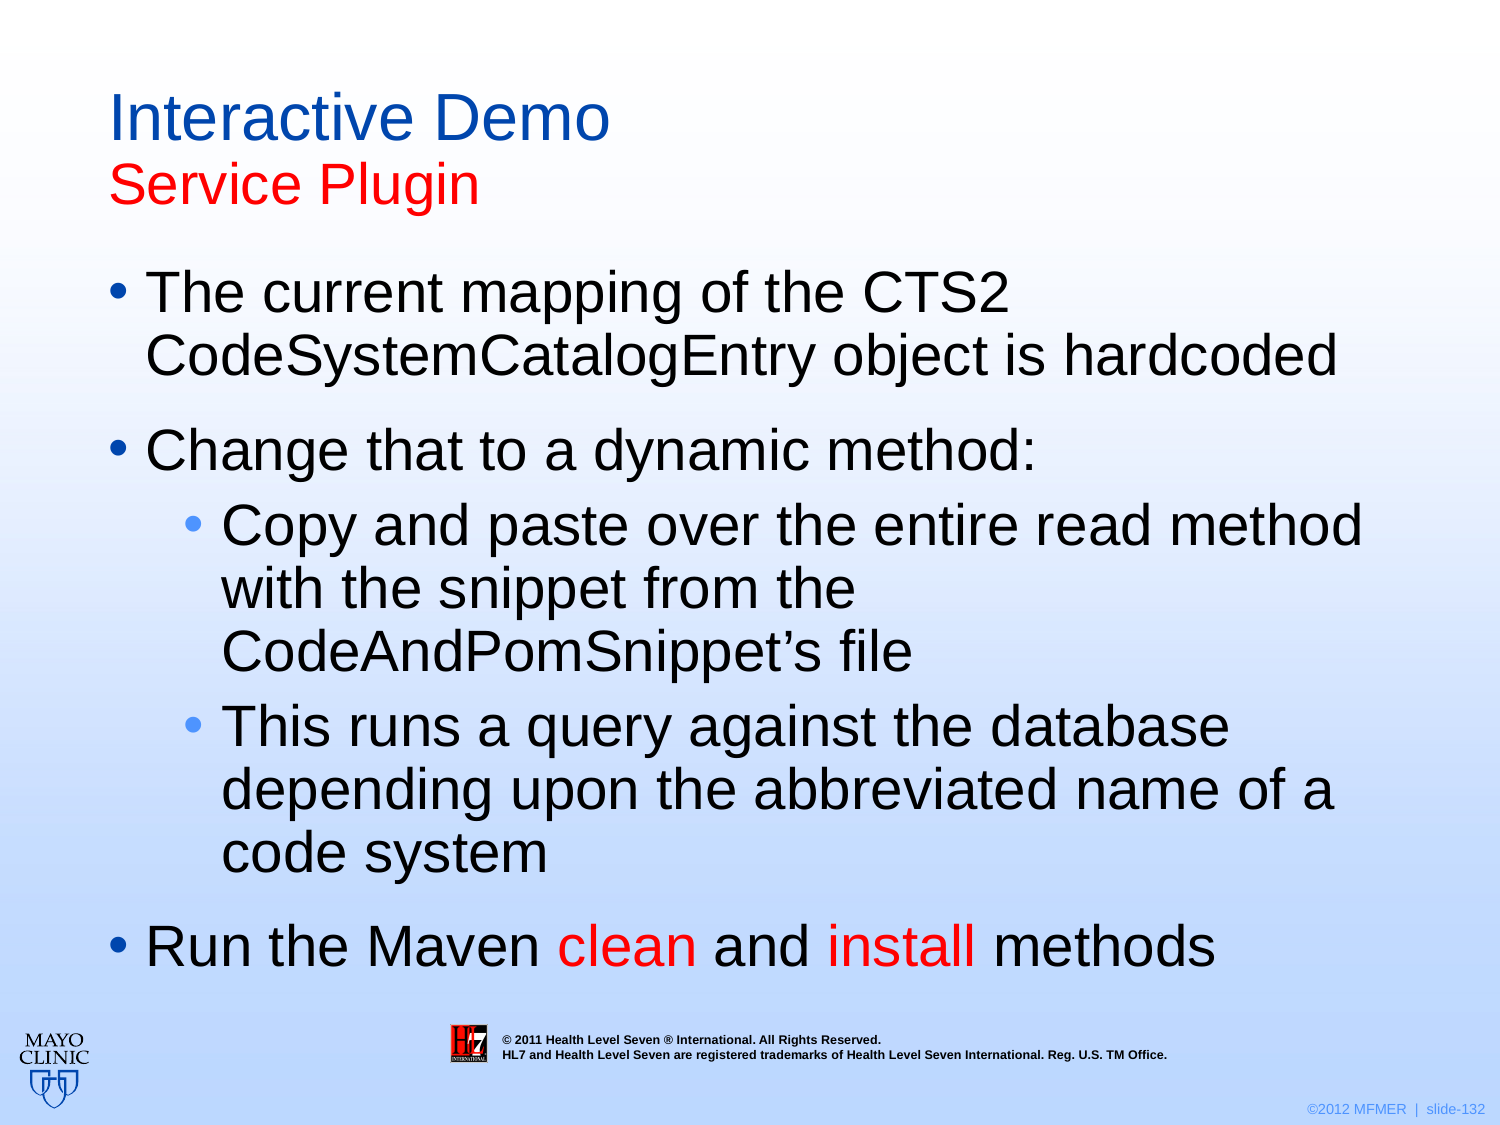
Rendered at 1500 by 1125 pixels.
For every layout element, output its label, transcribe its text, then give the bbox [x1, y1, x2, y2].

picture [0, 0, 1500, 1125]
title Interactive Demo Service Plugin [108, 0, 1392, 224]
list The current mapping of the CTS2 CodeSystemCatalogEntry object is hardcoded Change that to a dynamic method: Copy and paste over the entire read method with the snippet from the CodeAndPomSnippet’s file This runs a query against the database depending upon the abbreviated name of a code system Run the Maven clean and install methods [108, 224, 1392, 1013]
